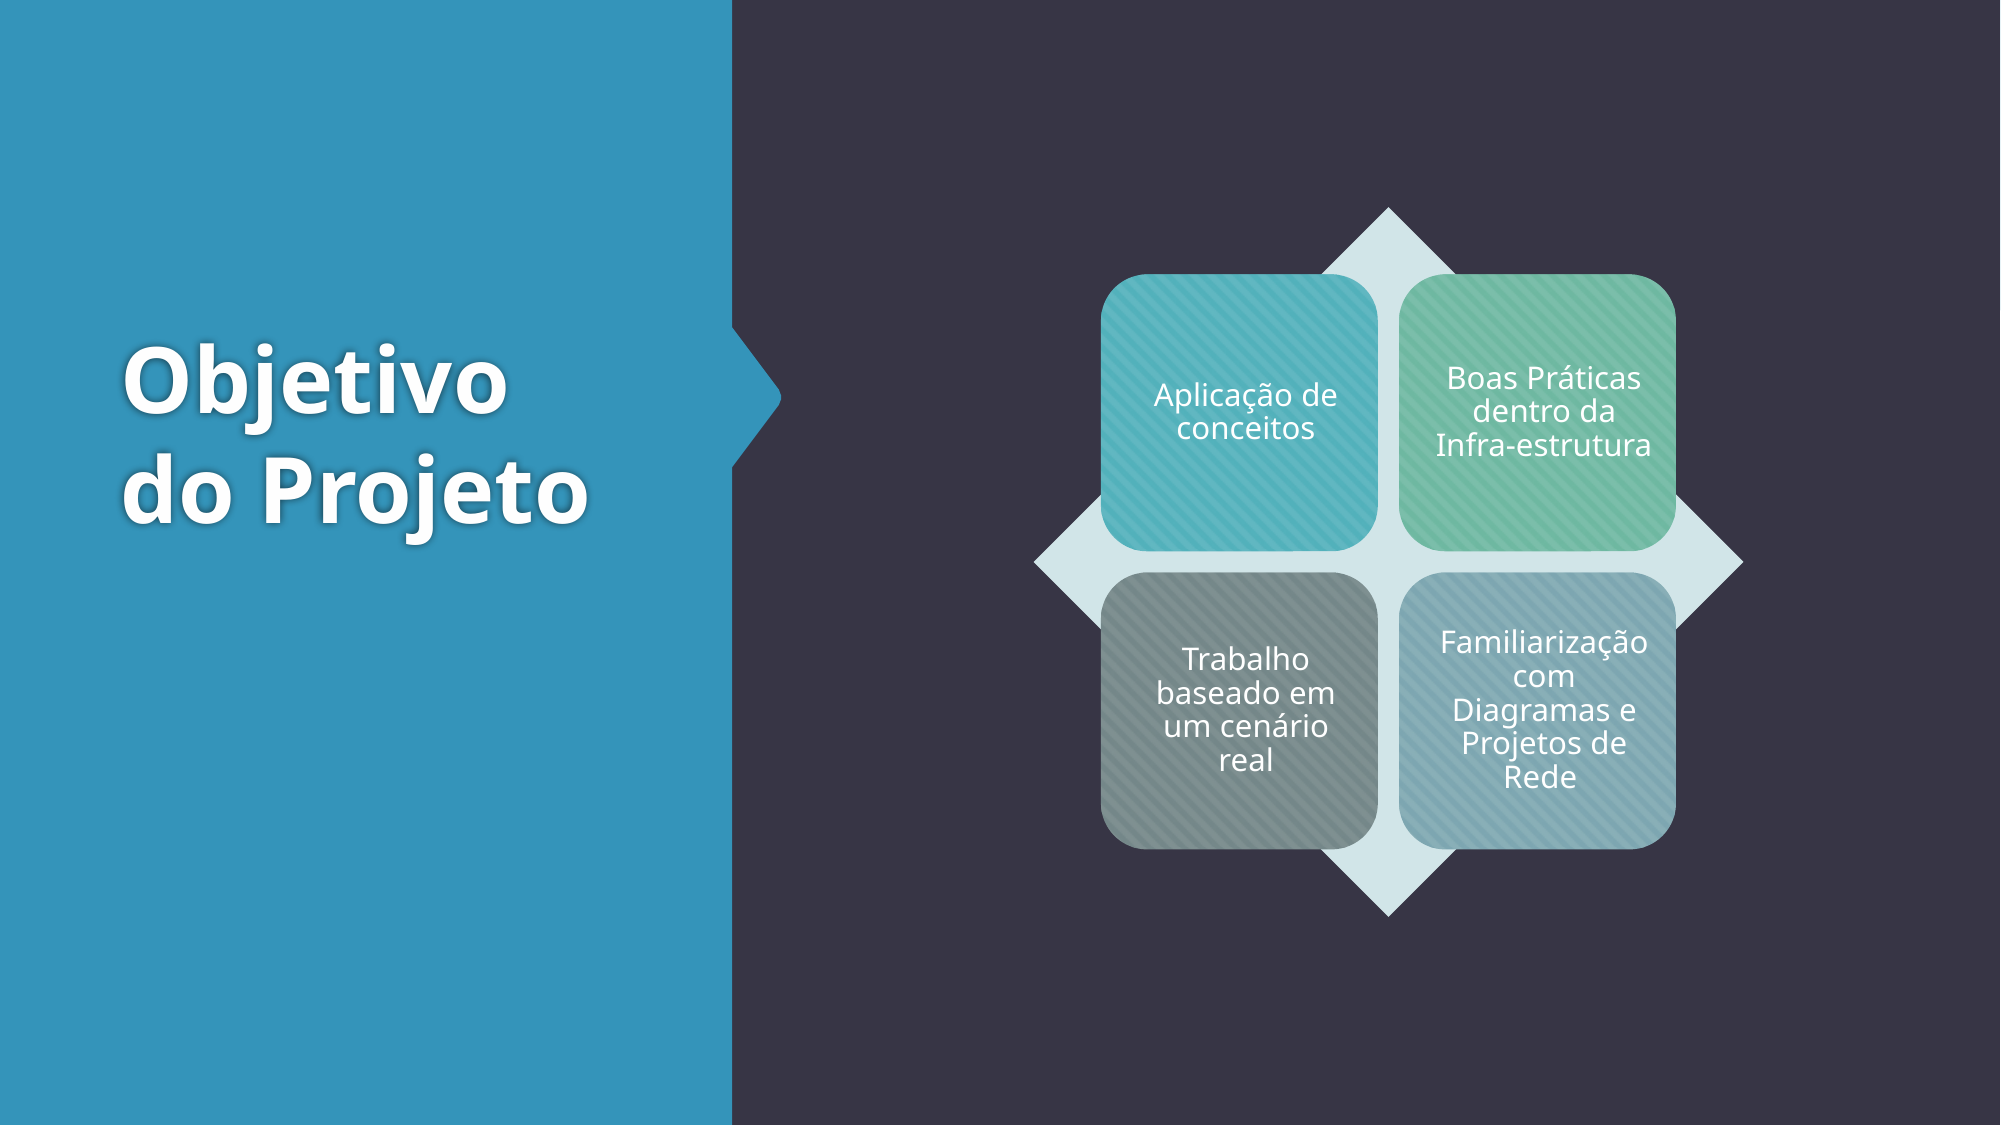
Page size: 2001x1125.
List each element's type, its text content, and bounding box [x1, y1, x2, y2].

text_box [911, 206, 1866, 918]
title Objetivo do Projeto [105, 314, 658, 971]
text_box [0, 0, 782, 1125]
text_box [733, 0, 2000, 1125]
